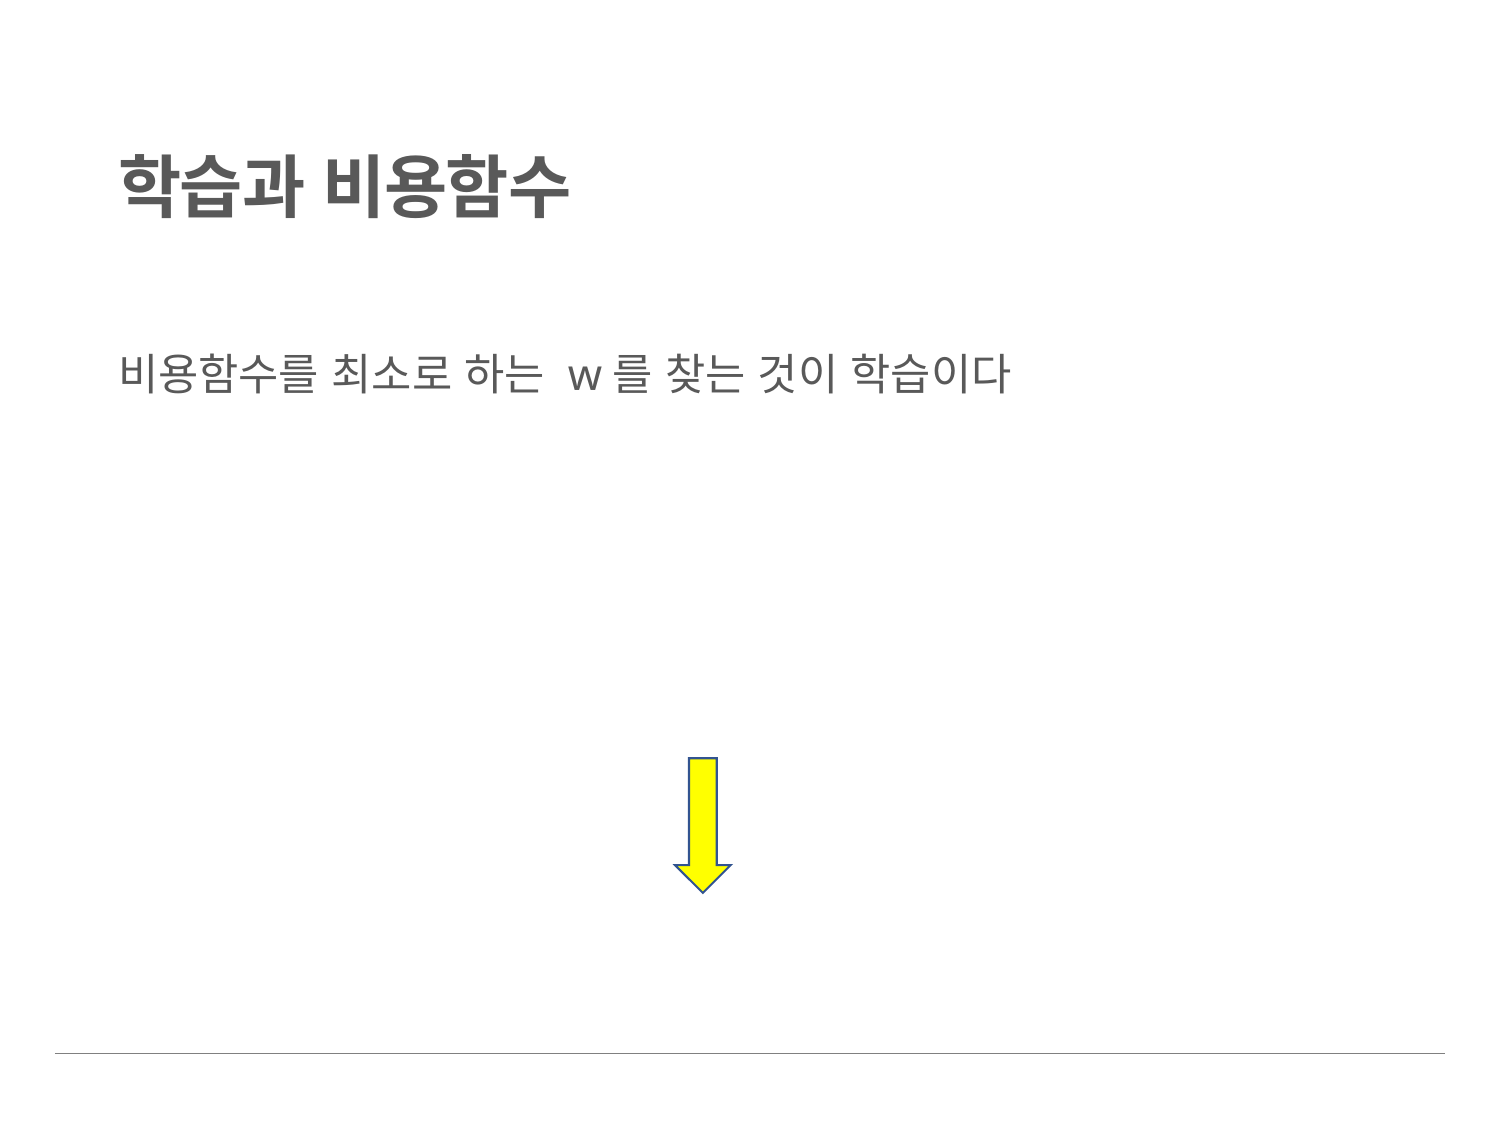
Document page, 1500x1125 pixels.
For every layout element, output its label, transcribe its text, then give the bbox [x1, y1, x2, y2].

list 비용함수를 최소로 하는 w를 찾는 것이 학습이다 [103, 345, 1397, 1059]
picture [473, 523, 1027, 934]
title 학습과 비용함수 [103, 137, 1397, 244]
